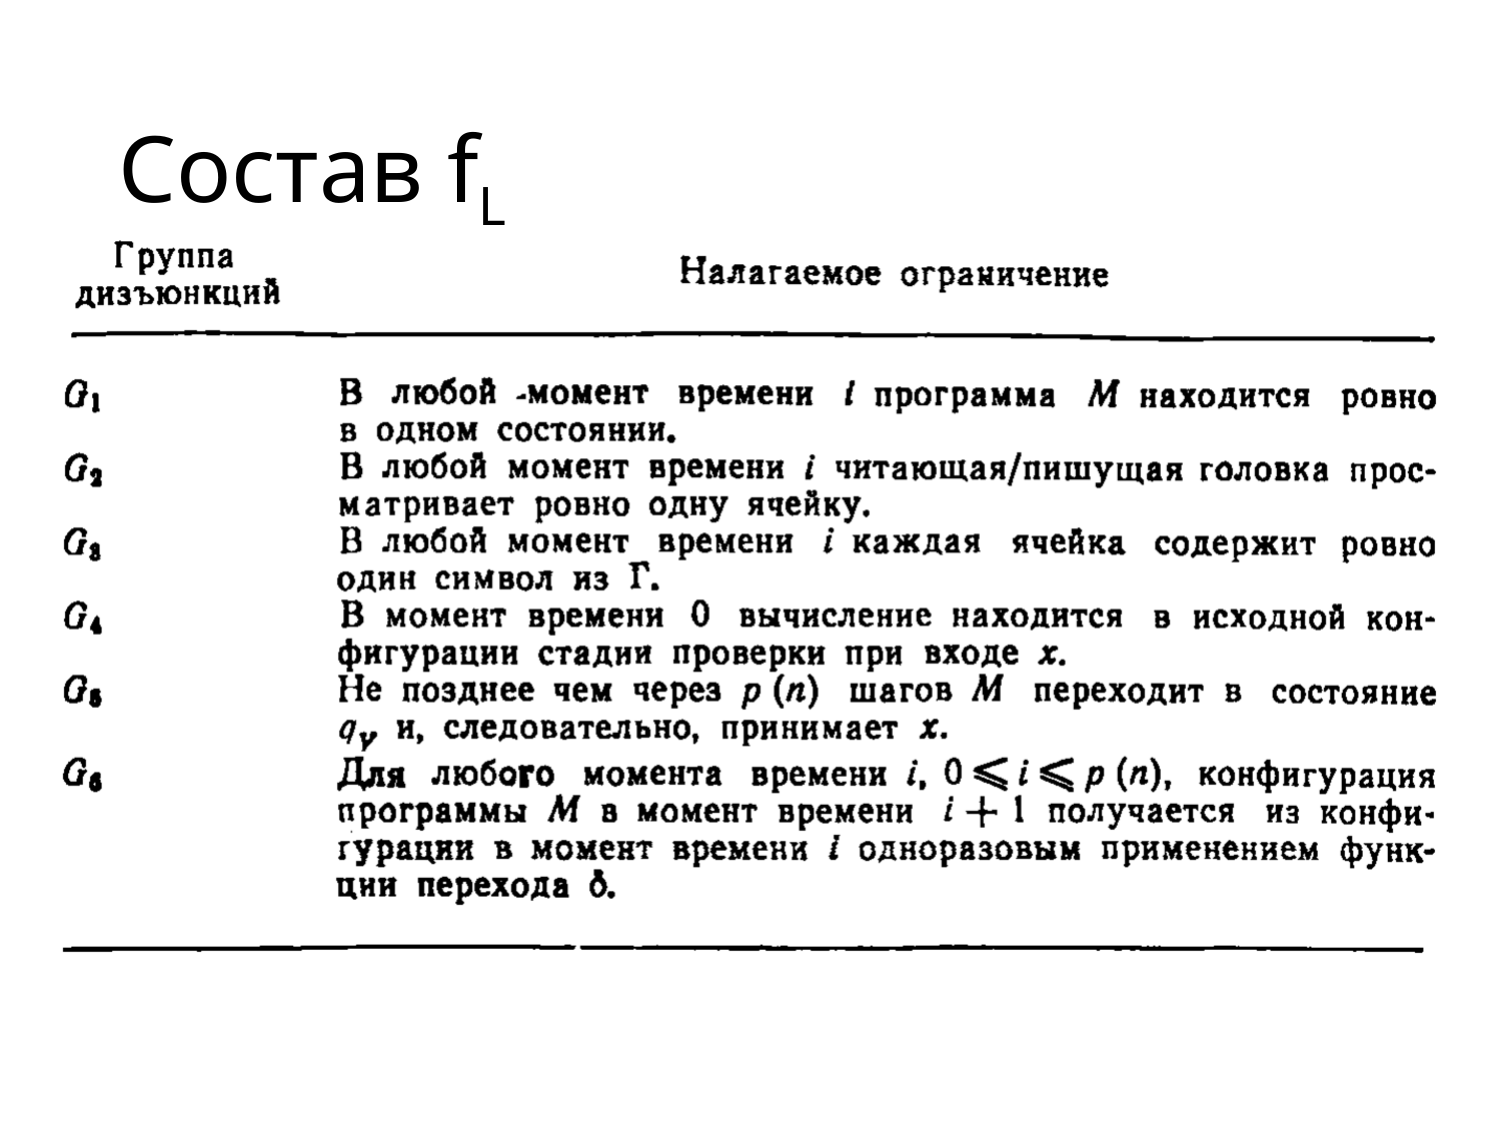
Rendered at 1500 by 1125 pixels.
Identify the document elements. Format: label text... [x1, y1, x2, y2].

picture [39, 232, 1449, 957]
title Состав fL [103, 59, 1397, 232]
